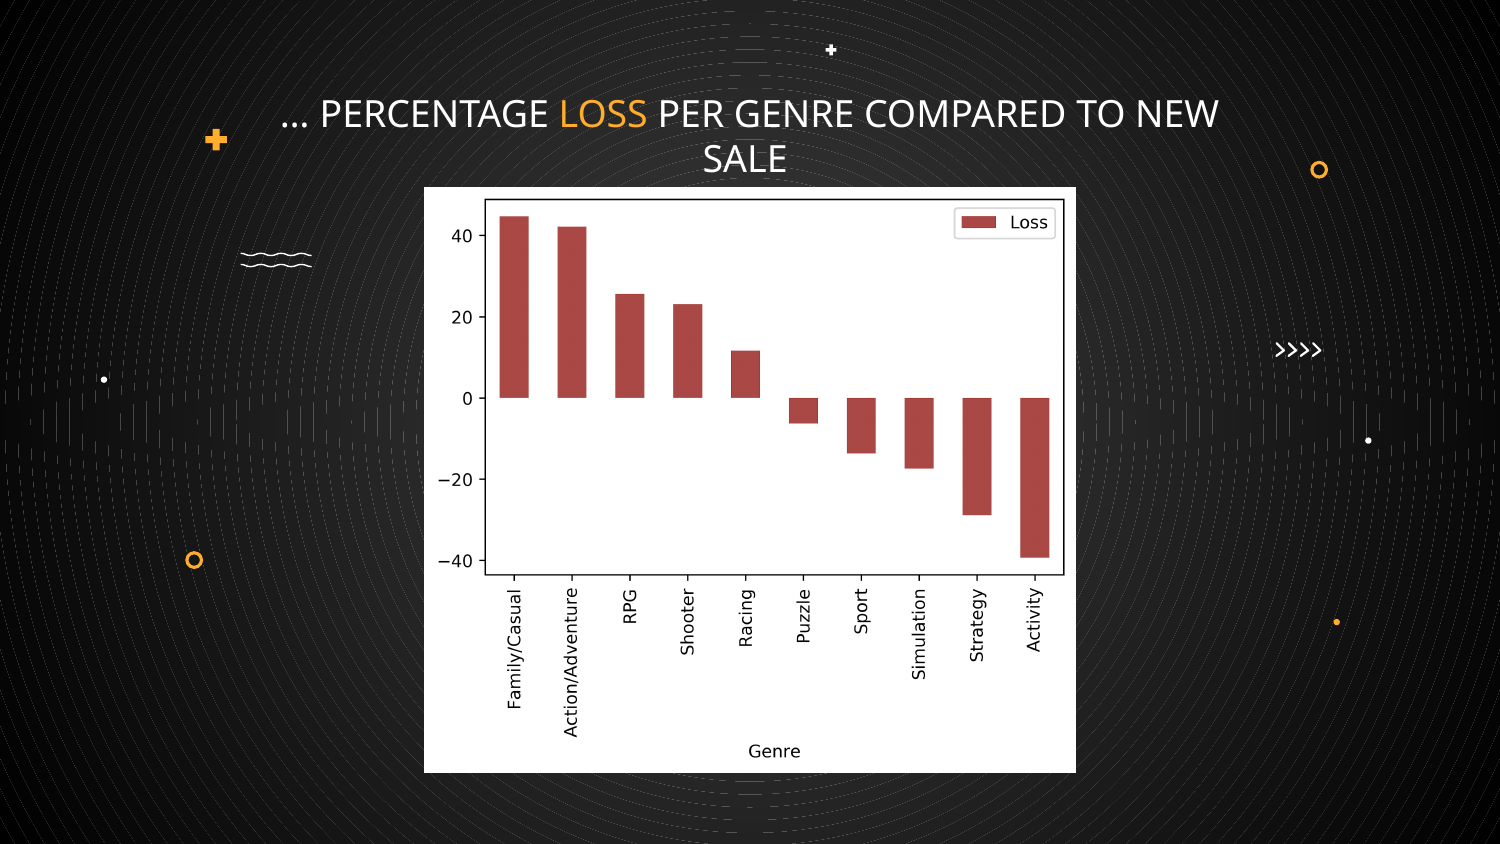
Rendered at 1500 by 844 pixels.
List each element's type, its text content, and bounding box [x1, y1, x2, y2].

picture [424, 186, 1076, 773]
title … PERCENTAGE LOSS PER GENRE COMPARED TO NEW SALE [240, 90, 1260, 178]
